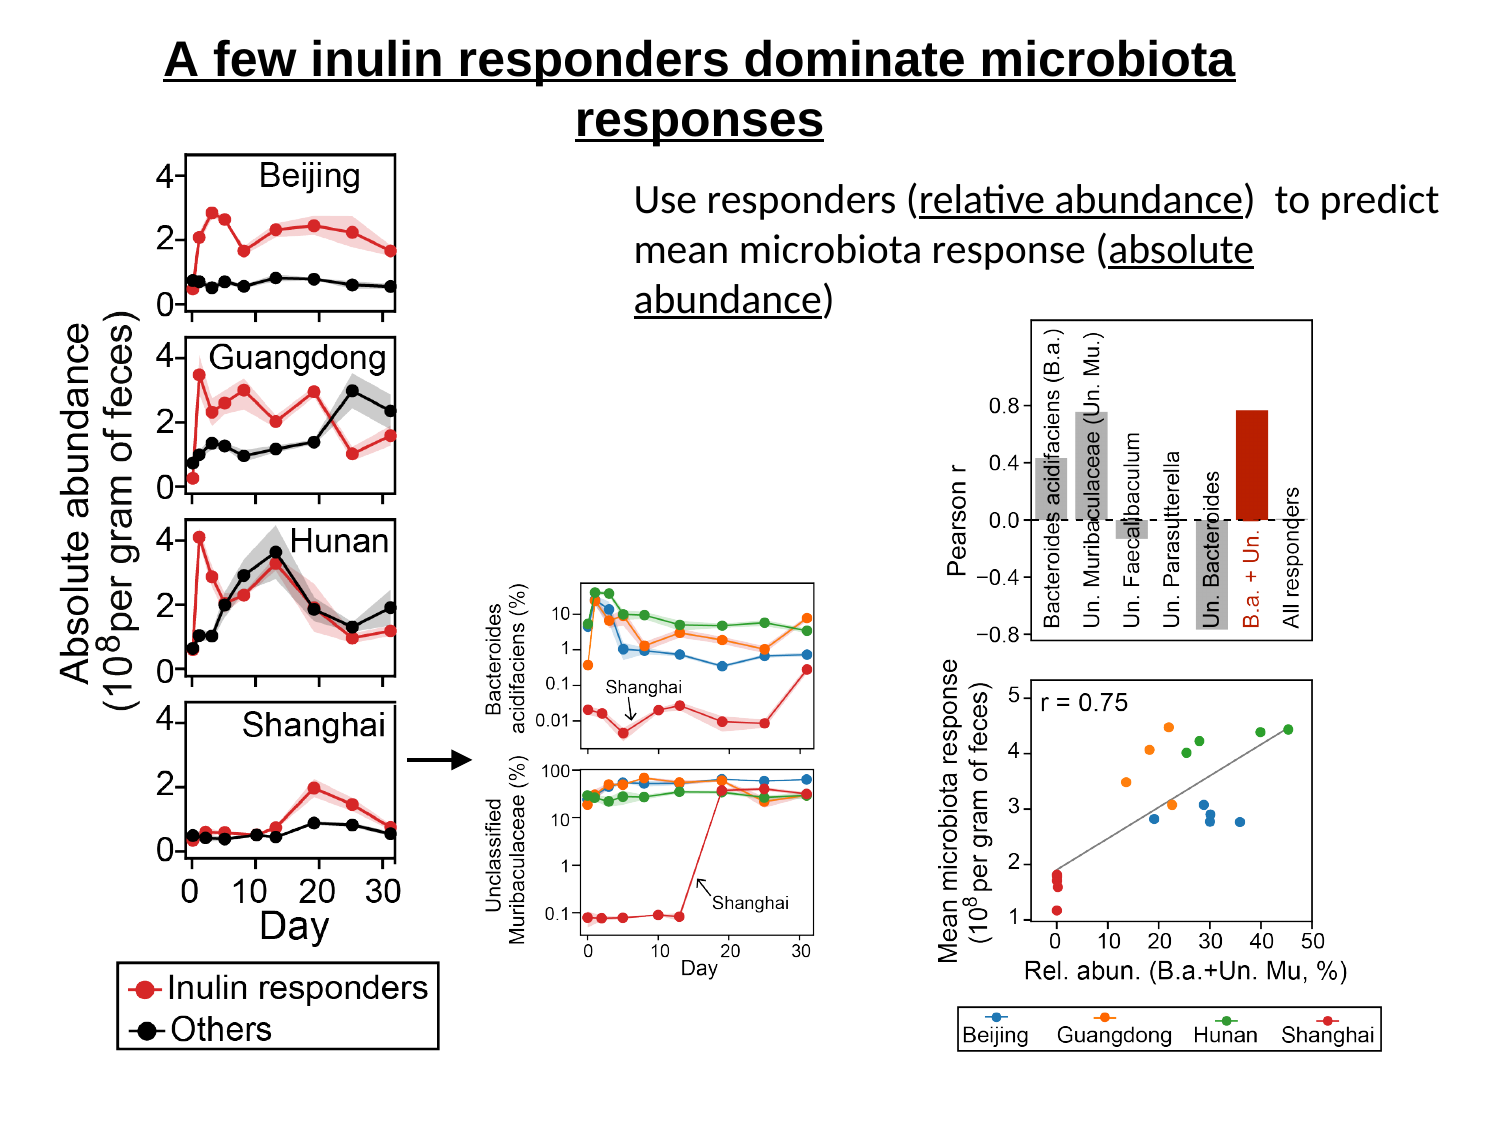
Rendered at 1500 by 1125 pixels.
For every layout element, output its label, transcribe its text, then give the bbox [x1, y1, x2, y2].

text_box A few inulin responders dominate microbiota responses [17, 18, 1382, 154]
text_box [618, 164, 1468, 1052]
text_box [407, 582, 618, 983]
picture [53, 153, 440, 1052]
